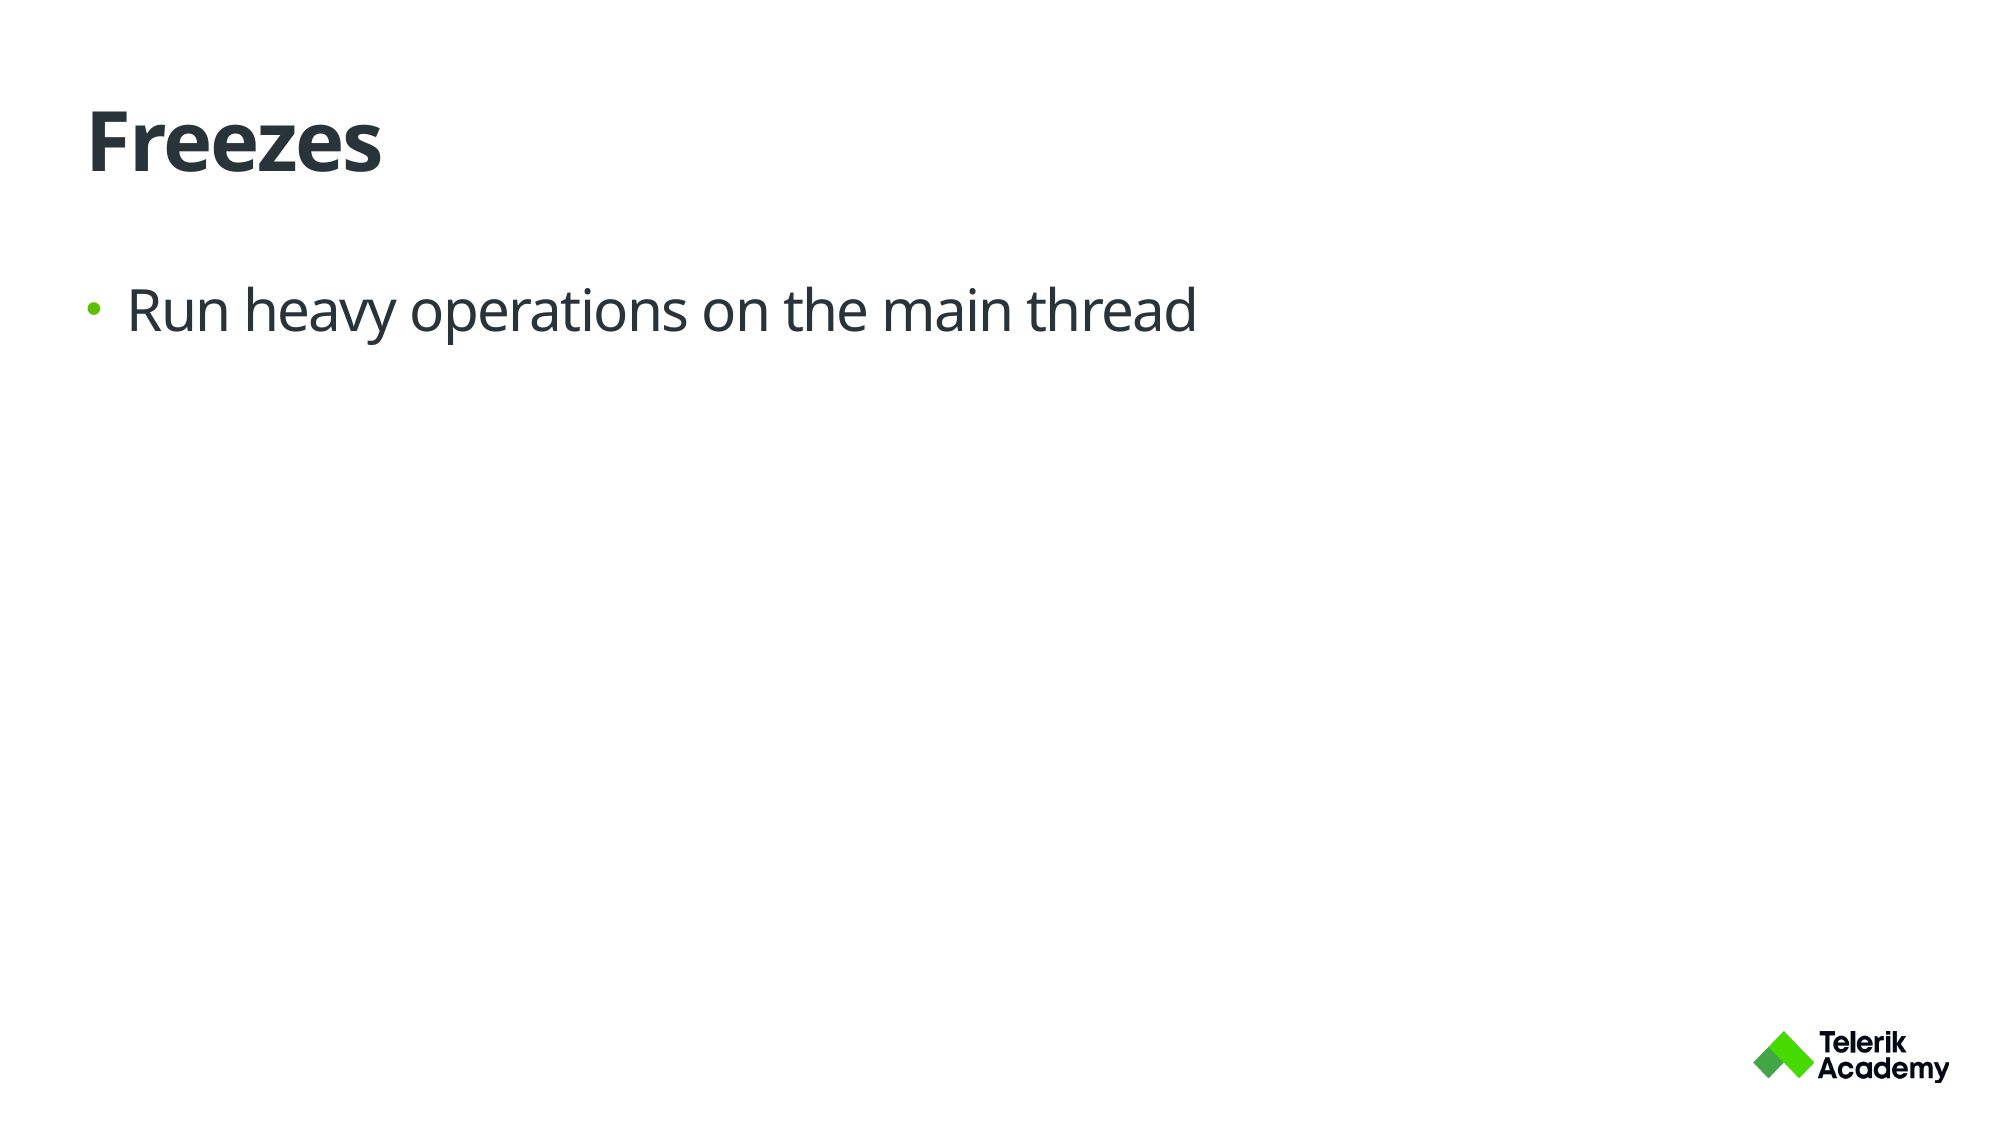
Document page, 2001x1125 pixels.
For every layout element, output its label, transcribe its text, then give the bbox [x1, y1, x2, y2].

title Freezes [70, 64, 1902, 225]
list Run heavy operations on the main thread [70, 265, 1872, 969]
